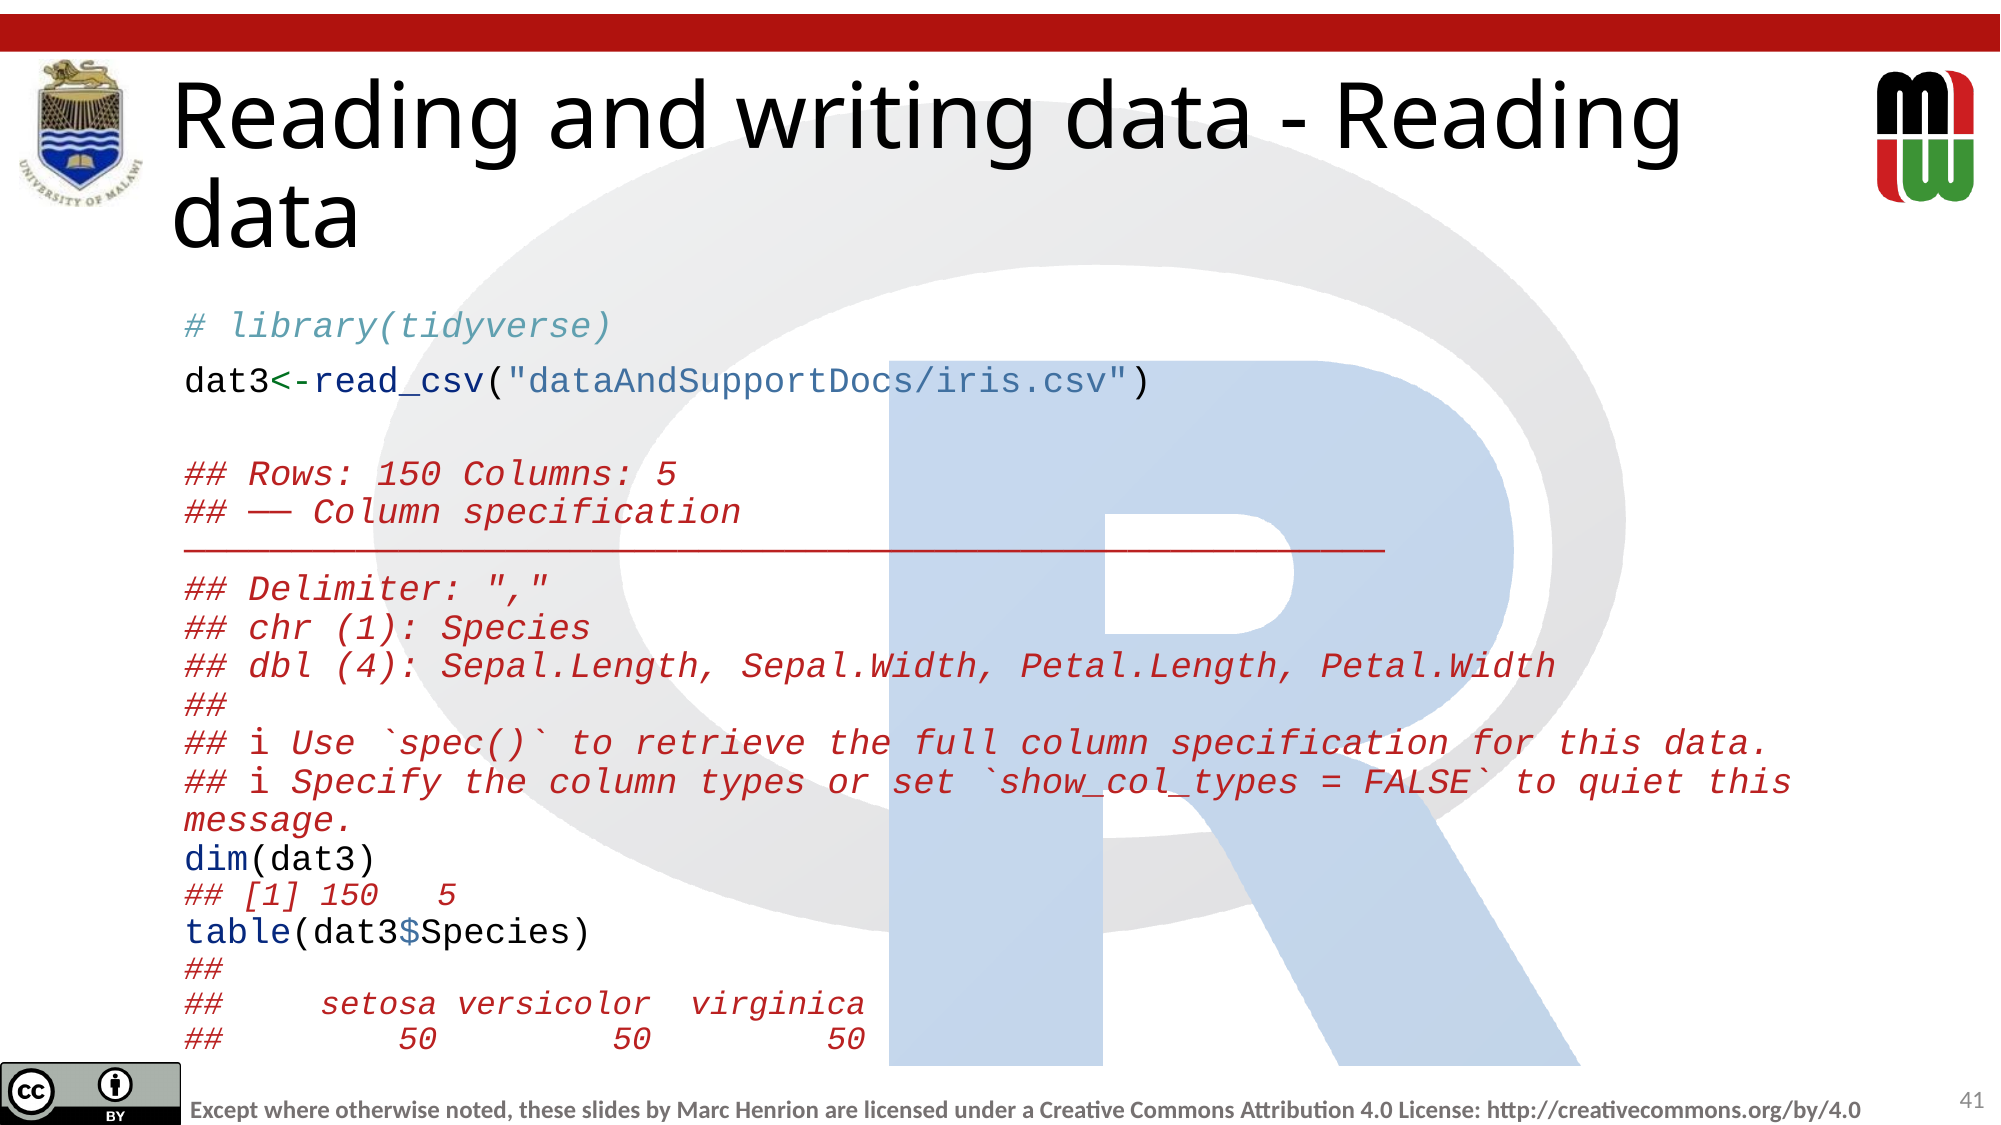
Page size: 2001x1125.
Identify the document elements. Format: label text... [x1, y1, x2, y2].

picture [19, 59, 143, 207]
title Reading and writing data - Reading data [155, 59, 1851, 278]
slide_number 41 [1550, 1073, 2000, 1125]
list # library(tidyverse) dat3<-read_csv("dataAndSupportDocs/iris.csv") ## Rows: 150 Columns: 5 ## ── Column specification ──────────────────────────────────────────────────────── ## Delimiter: "," ## chr (1): Species ## dbl (4): Sepal.Length, Sepal.Width, Petal.Length, Petal.Width ## ## ℹ Use `spec()` to retrieve the full column specification for this data. ## ℹ Specify the column types or set `show_col_types = FALSE` to quiet this message. dim(dat3) ## [1] 150 5 table(dat3$Species) ## ## setosa versicolor virginica ## 50 50 50 [137, 299, 1863, 1066]
picture [0, 1062, 181, 1125]
